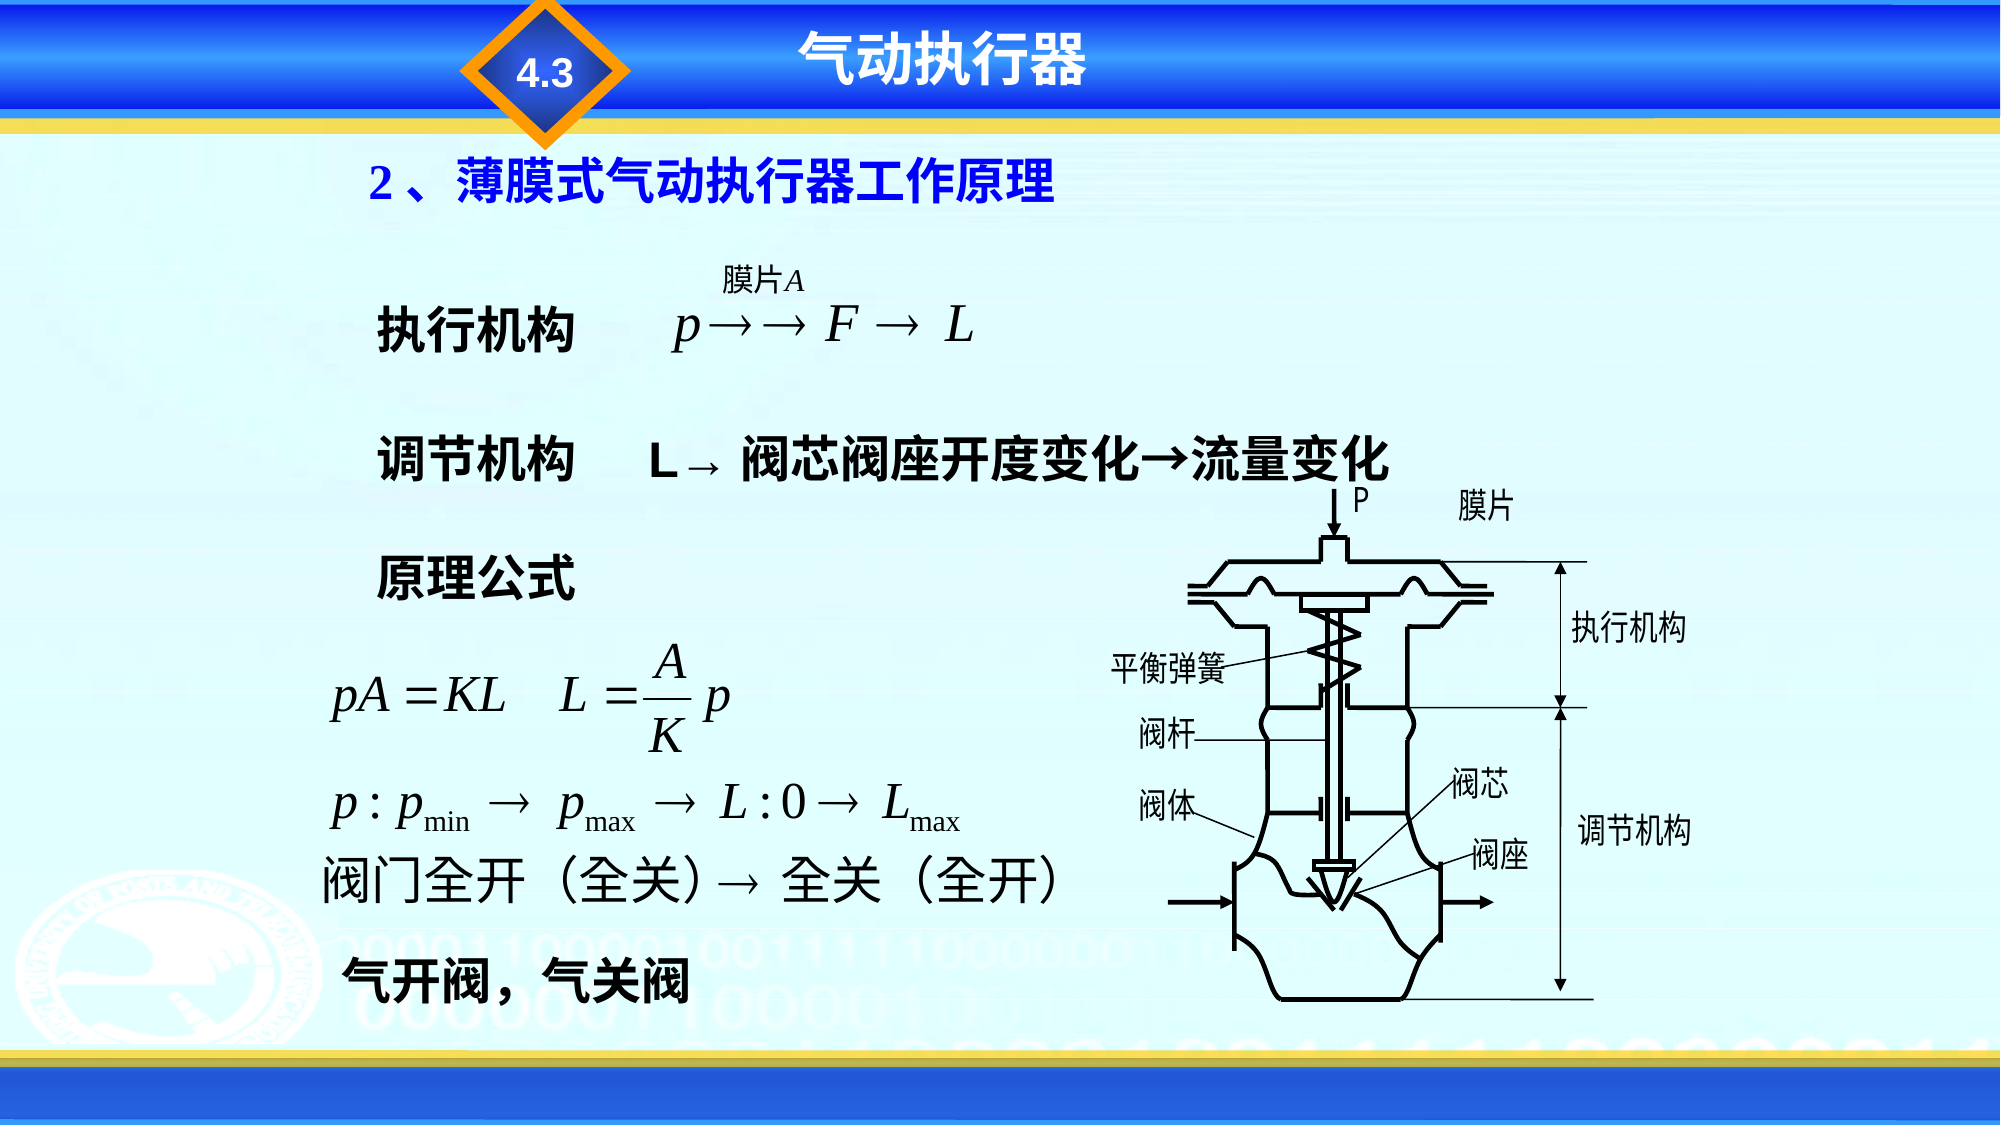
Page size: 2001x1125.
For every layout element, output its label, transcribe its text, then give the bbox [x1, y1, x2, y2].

text_box 气开阀，气关阀 [326, 942, 800, 1018]
text_box 原理公式 [362, 538, 634, 614]
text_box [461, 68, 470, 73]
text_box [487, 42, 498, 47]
text_box 4.3 [468, 0, 623, 141]
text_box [602, 51, 622, 64]
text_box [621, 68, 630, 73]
text_box 执行机构 [361, 290, 652, 366]
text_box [316, 626, 1077, 917]
picture [0, 1067, 2000, 1120]
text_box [469, 51, 488, 64]
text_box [657, 253, 986, 369]
text_box 2、薄膜式气动执行器工作原理 [353, 141, 1137, 217]
text_box 气动执行器 [782, 15, 1104, 100]
text_box 调节机构 [362, 420, 633, 496]
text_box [1106, 480, 1698, 1000]
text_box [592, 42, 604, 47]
text_box L→阀芯阀座开度变化→流量变化 [633, 420, 1571, 496]
